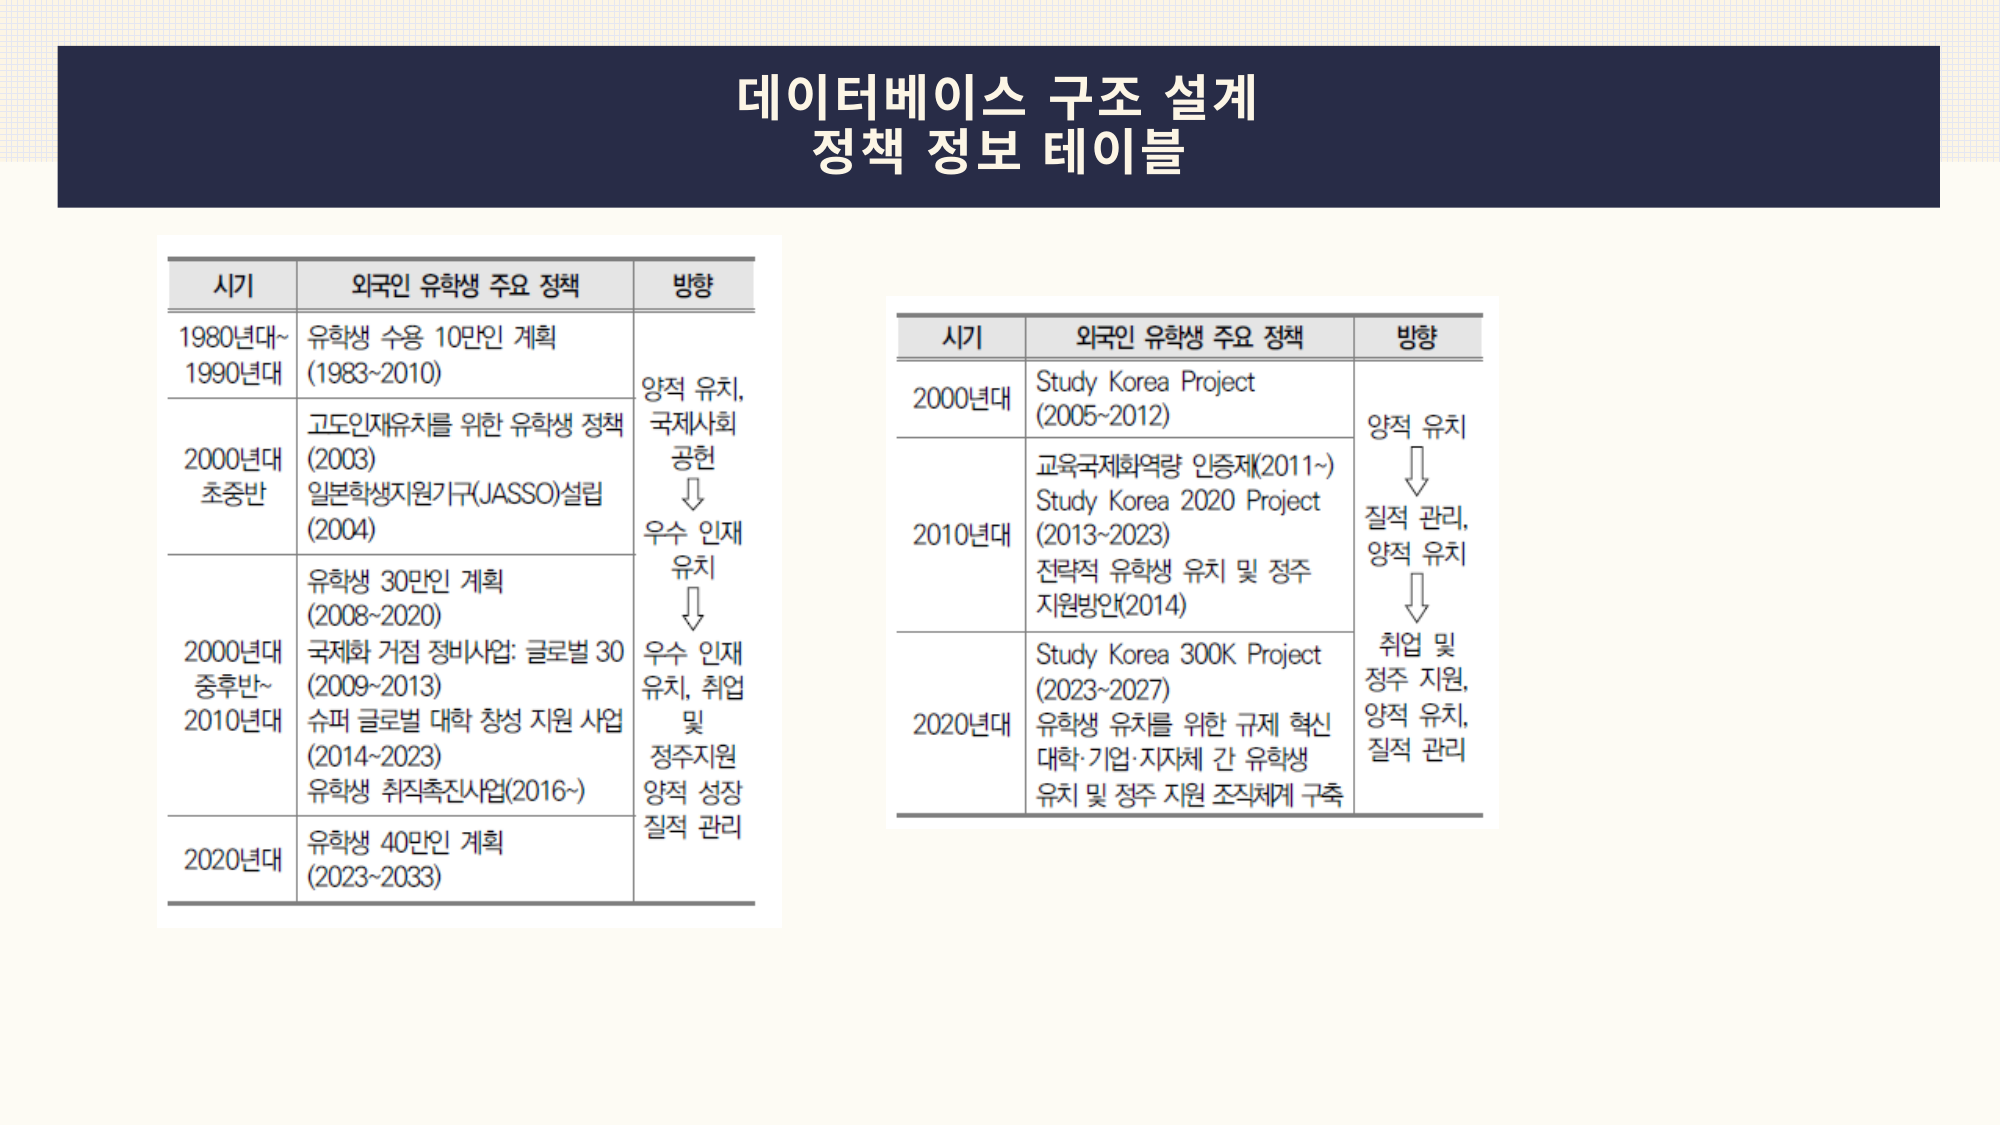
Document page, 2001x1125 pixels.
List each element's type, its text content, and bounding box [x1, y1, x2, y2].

title 데이터베이스 구조 설계 정책 정보 테이블 [104, 79, 1894, 176]
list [157, 235, 782, 928]
picture [886, 296, 1499, 829]
